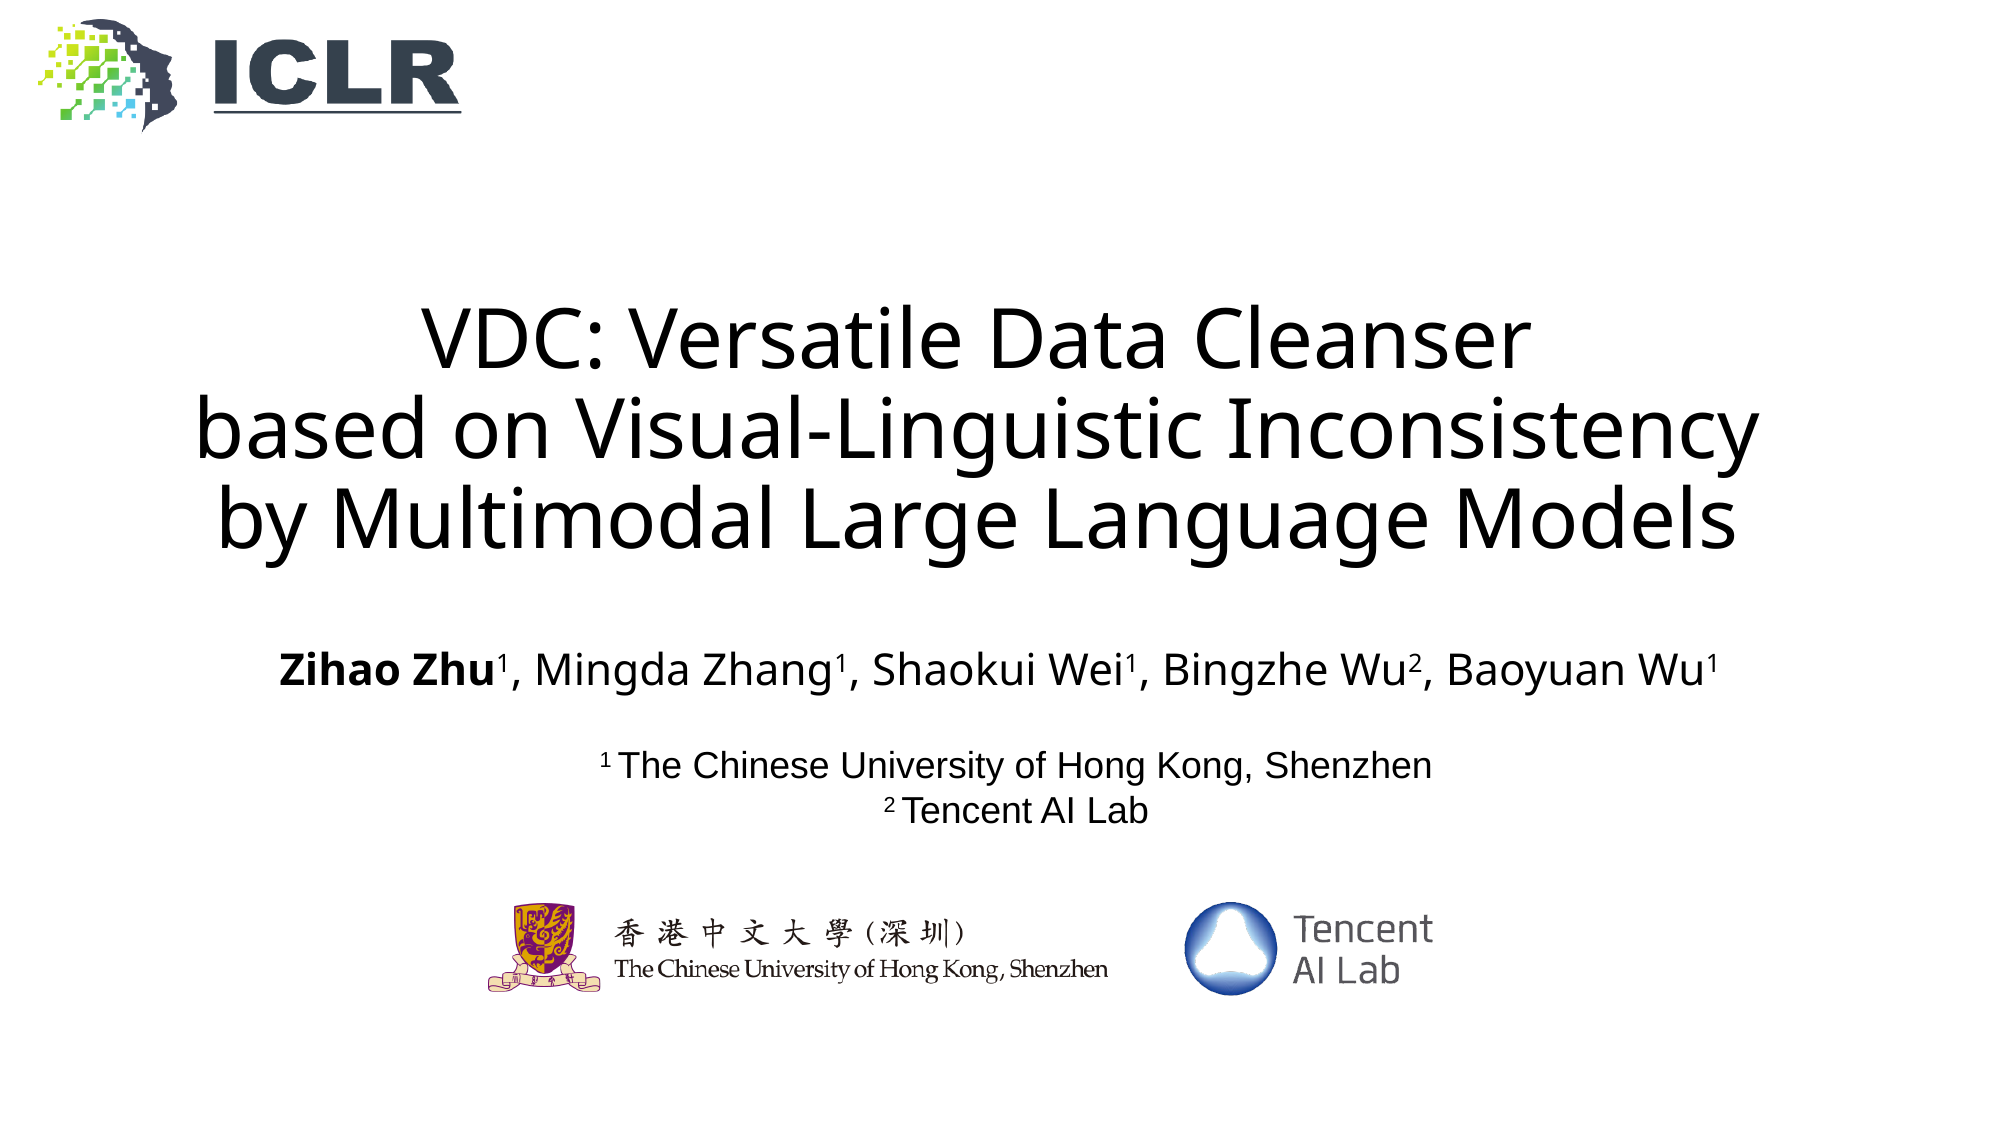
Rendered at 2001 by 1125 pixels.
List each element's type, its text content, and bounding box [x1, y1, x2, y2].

text_box 1 The Chinese University of Hong Kong, Shenzhen 2 Tencent AI Lab [516, 734, 1517, 839]
picture [1165, 895, 1455, 1014]
picture [487, 901, 1109, 992]
title VDC: Versatile Data Cleanser based on Visual-Linguistic Inconsistency by Multimodal Large Language Models [142, 247, 1813, 574]
picture [0, 8, 477, 138]
subtitle Zihao Zhu1, Mingda Zhang1, Shaokui Wei1, Bingzhe Wu2, Baoyuan Wu1 [249, 639, 1750, 707]
